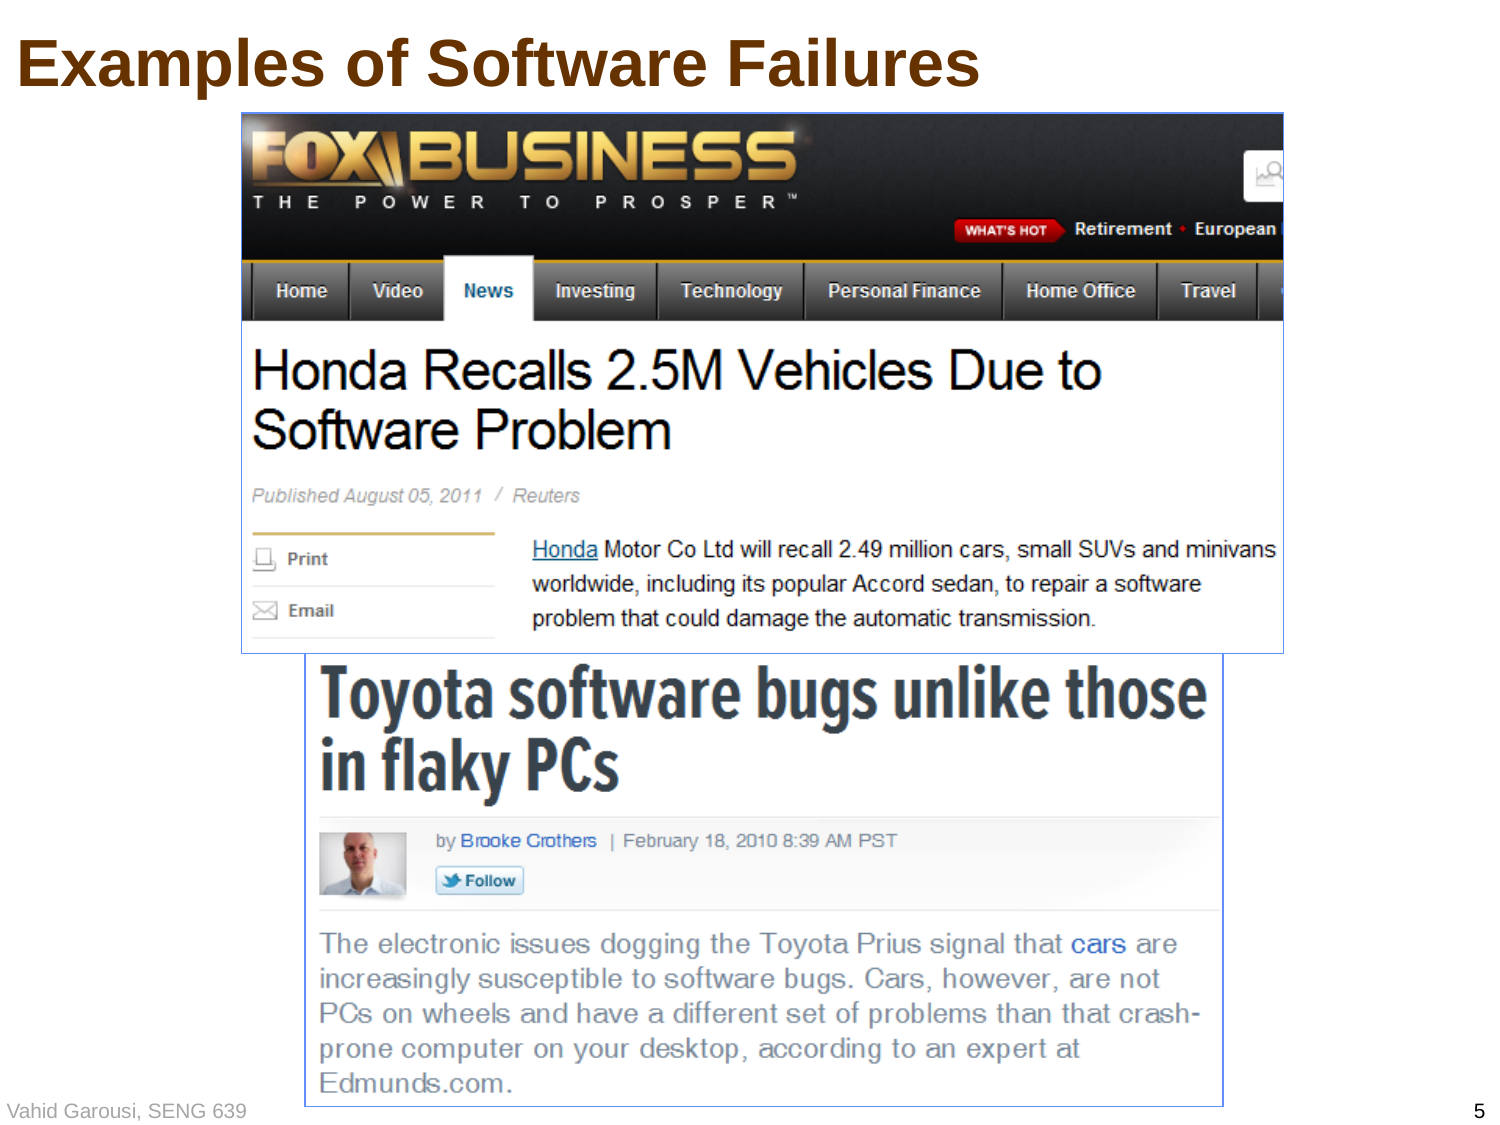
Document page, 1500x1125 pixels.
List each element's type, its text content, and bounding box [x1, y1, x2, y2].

title Examples of Software Failures [0, 1, 1500, 103]
picture [241, 113, 1283, 1107]
